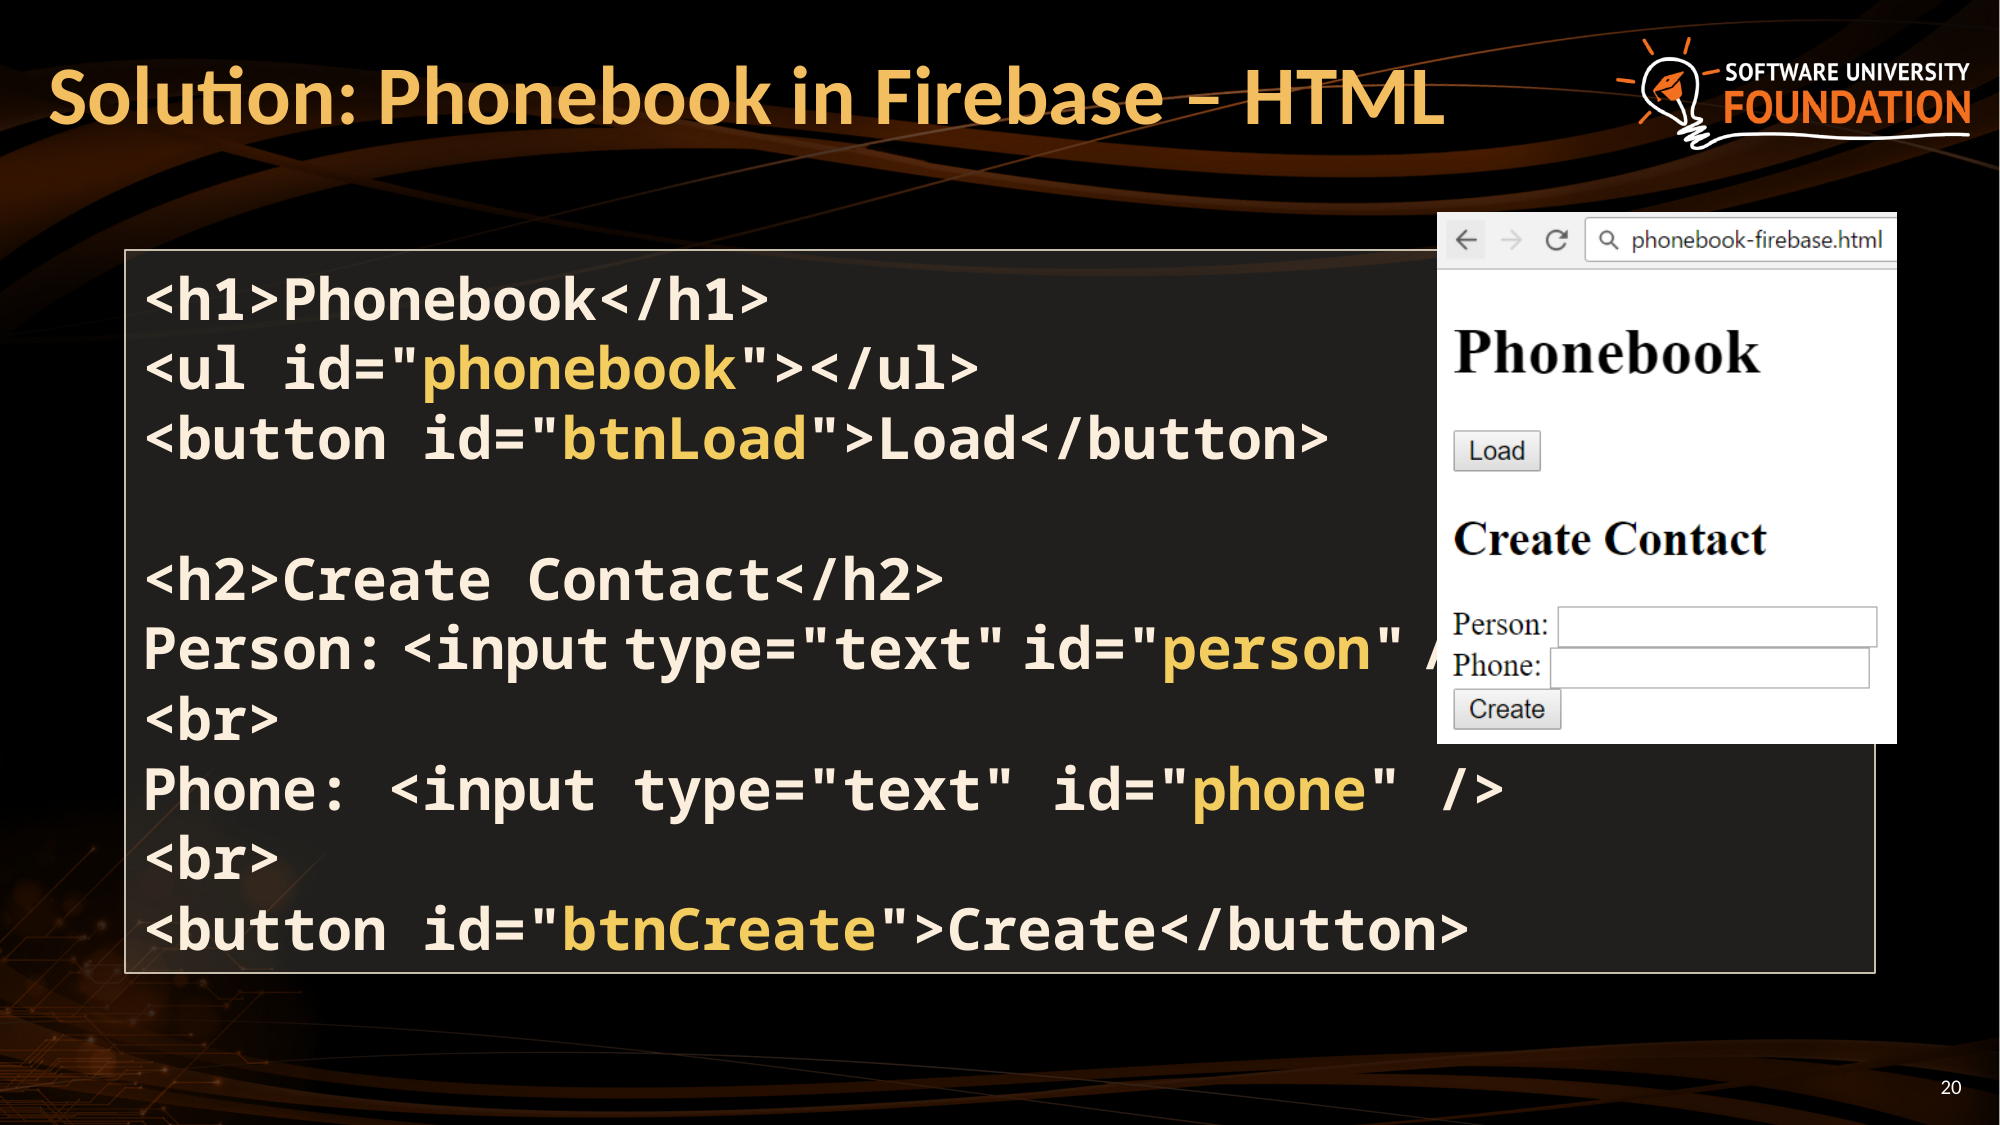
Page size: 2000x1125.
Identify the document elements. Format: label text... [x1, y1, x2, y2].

text_box <number> [1897, 1070, 1968, 1103]
text_box <h1>Phonebook</h1> <ul id="phonebook"></ul> <button id="btnLoad">Load</button> <h2>Create Contact</h2> Person: <input type="text" id="person" /> <br> Phone: <input type="text" id="phone" /> <br> <button id="btnCreate">Create</button> [124, 249, 1876, 974]
text_box Solution: Phonebook in Firebase – HTML [30, 6, 1602, 189]
picture [0, 0, 2000, 1125]
